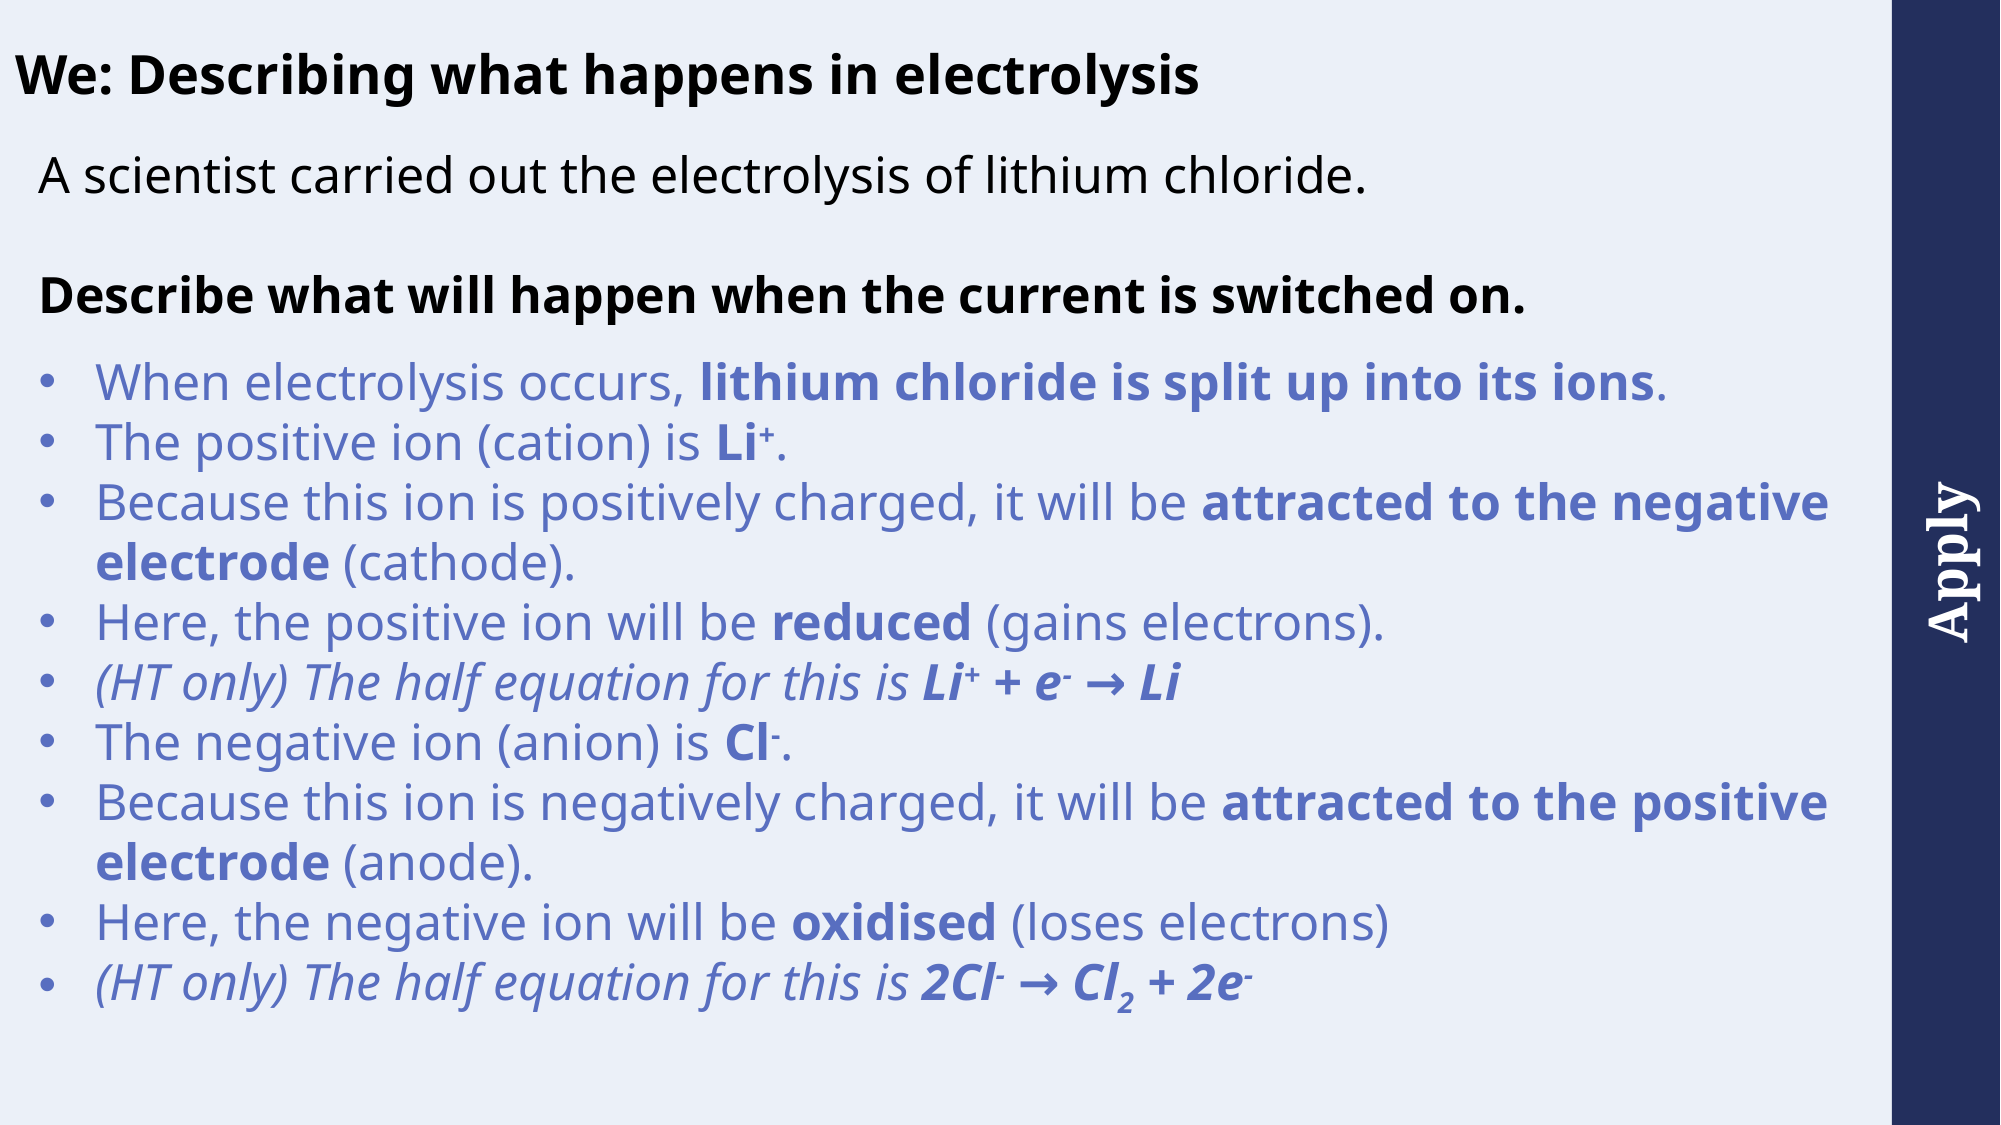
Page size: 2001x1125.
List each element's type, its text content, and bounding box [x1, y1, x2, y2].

text_box A scientist carried out the electrolysis of lithium chloride. Describe what will happen when the current is switched on. [23, 136, 1821, 331]
text_box When electrolysis occurs, lithium chloride is split up into its ions. The positive ion (cation) is Li+. Because this ion is positively charged, it will be attracted to the negative electrode (cathode). Here, the positive ion will be reduced (gains electrons). (HT only) The half equation for this is Li+ + e- → Li The negative ion (anion) is Cl-. Because this ion is negatively charged, it will be attracted to the positive electrode (anode). Here, the negative ion will be oxidised (loses electrons) (HT only) The half equation for this is 2Cl- → Cl2 + 2e- [23, 343, 1879, 1125]
title We: Describing what happens in electrolysis [0, 17, 1743, 137]
